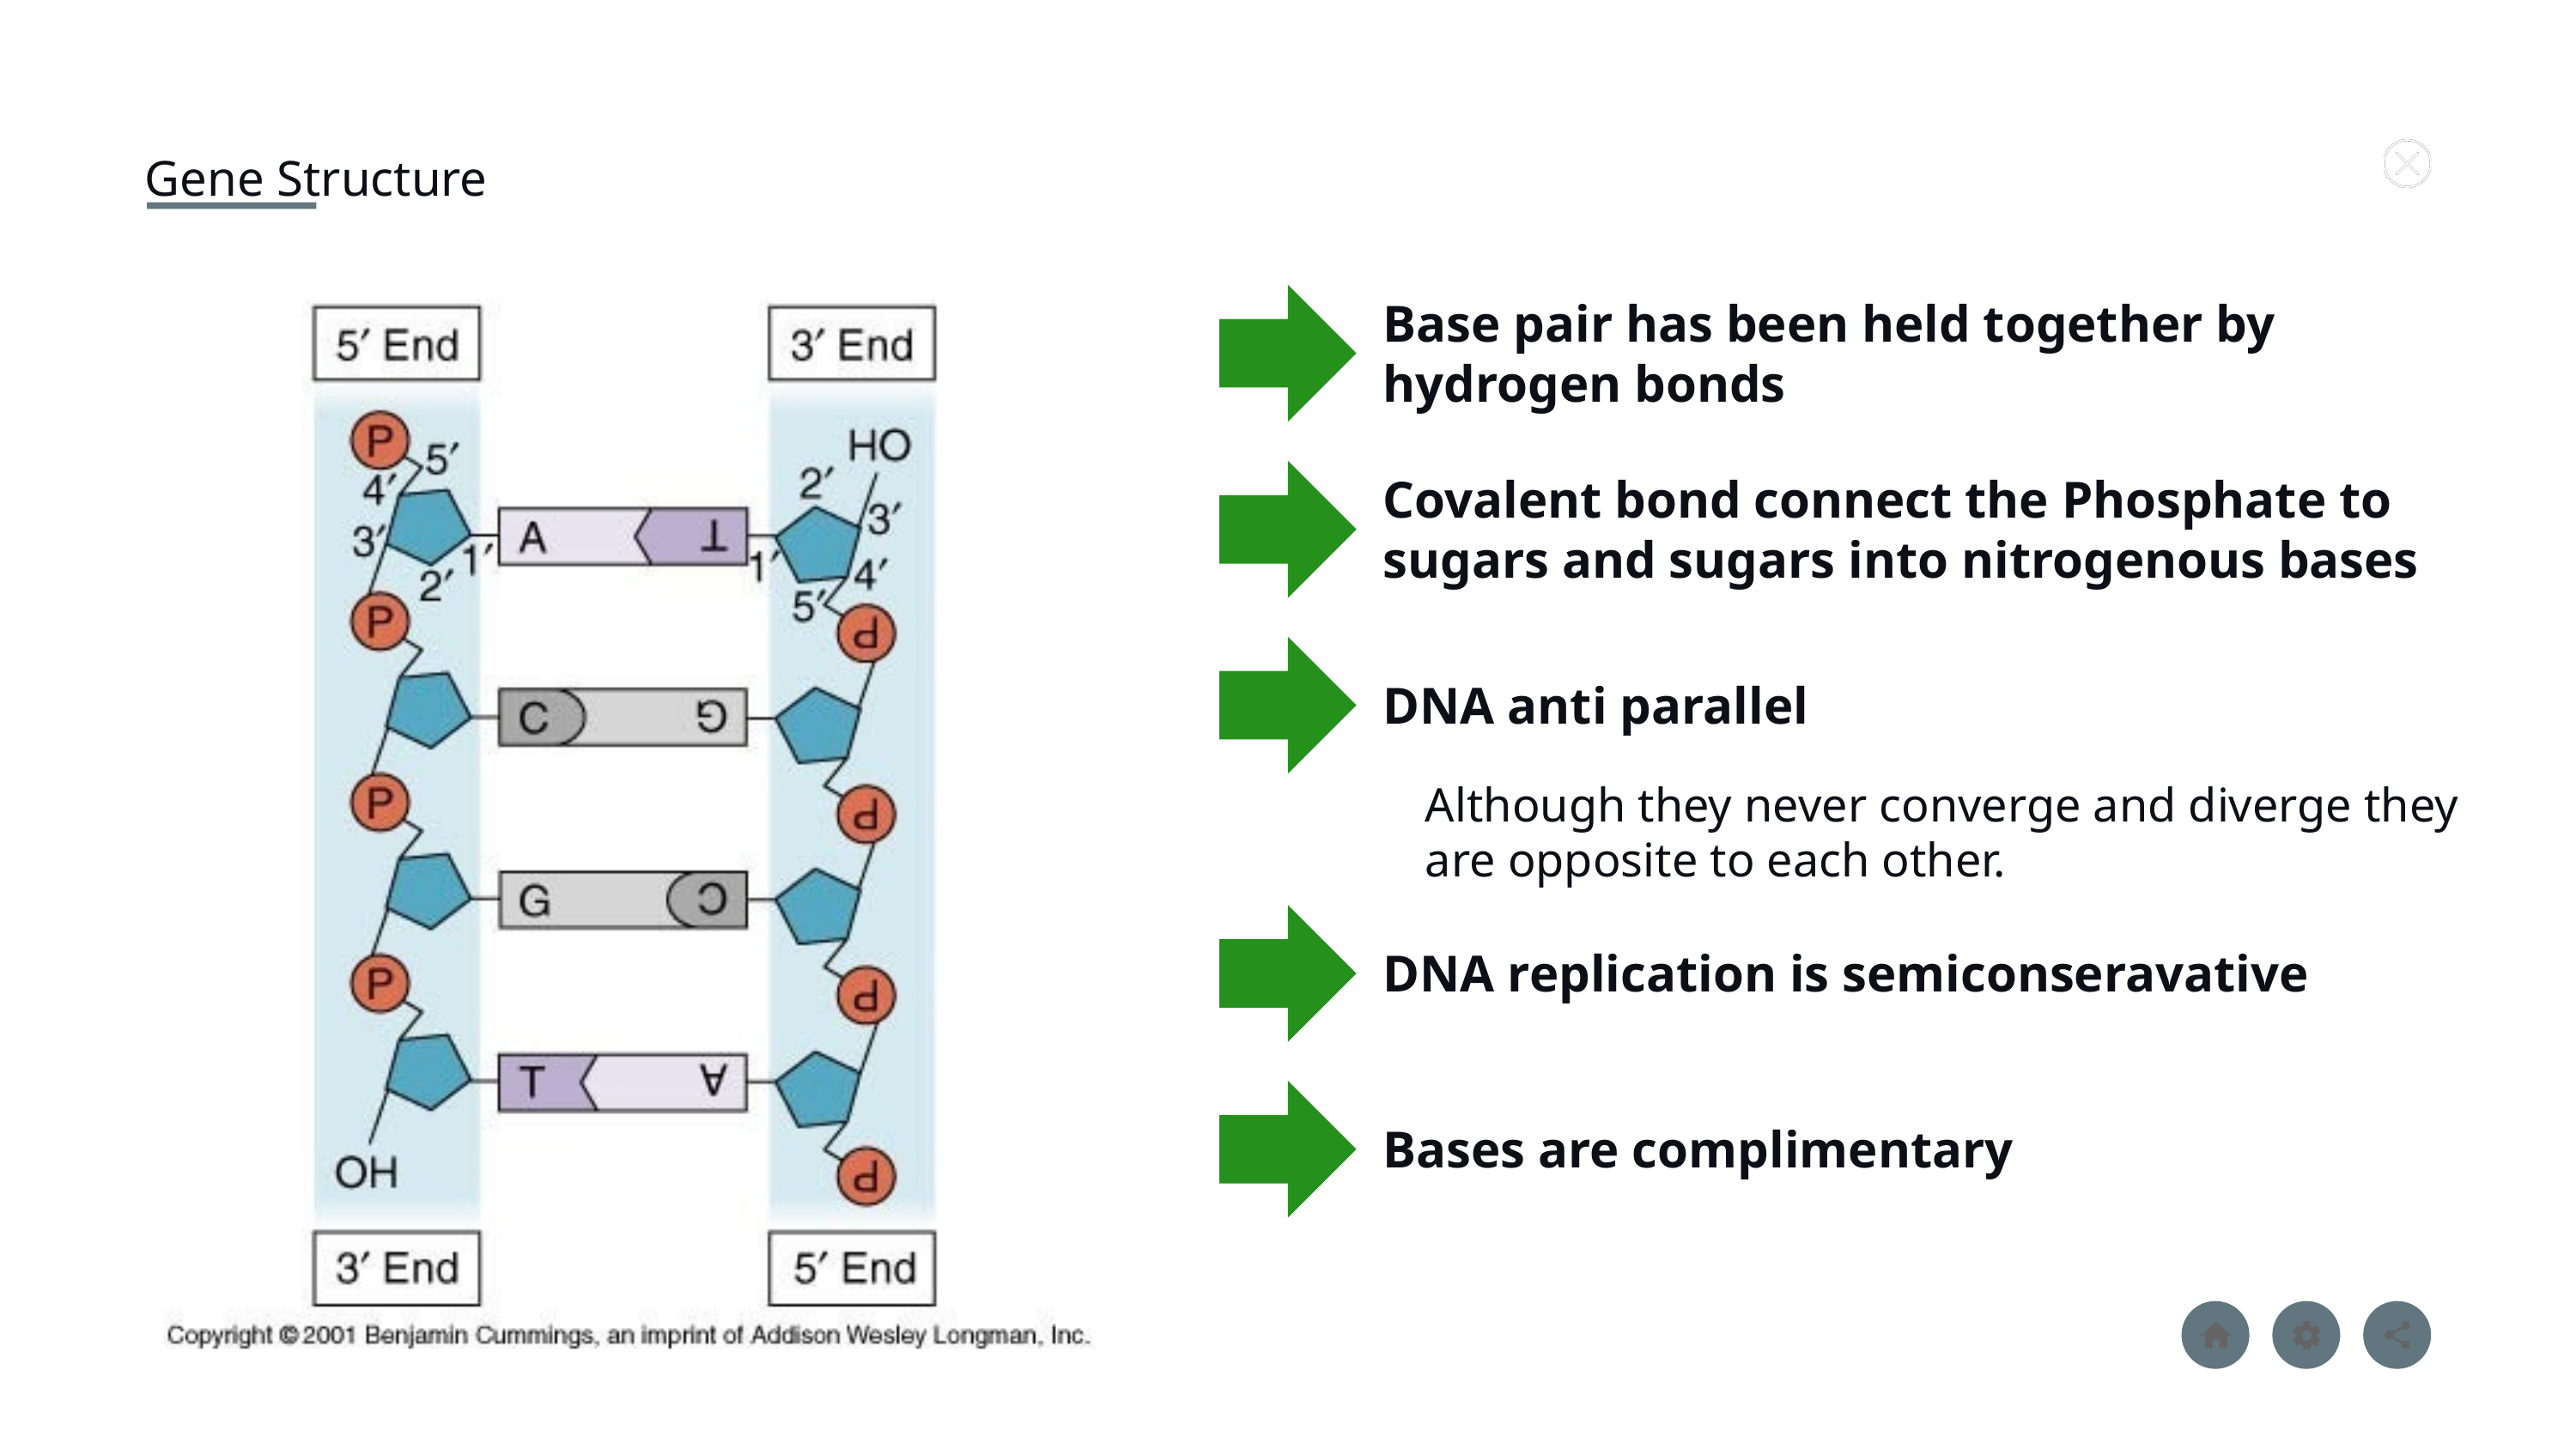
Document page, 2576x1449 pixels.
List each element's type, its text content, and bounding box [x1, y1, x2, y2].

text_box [1218, 460, 1357, 598]
text_box Gene Structure [144, 137, 878, 206]
text_box Covalent bond connect the Phosphate to sugars and sugars into nitrogenous bases [1382, 468, 2432, 589]
text_box DNA anti parallel [1382, 674, 2432, 734]
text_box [2272, 1300, 2341, 1369]
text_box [1218, 284, 1357, 422]
text_box Base pair has been held together by hydrogen bonds [1382, 292, 2432, 412]
text_box [2383, 139, 2432, 188]
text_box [1218, 904, 1357, 1042]
text_box [144, 280, 1121, 1369]
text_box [2362, 1300, 2432, 1369]
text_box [2181, 1300, 2250, 1369]
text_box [1218, 1080, 1357, 1218]
text_box Bases are complimentary [1382, 1118, 2432, 1179]
text_box DNA replication is semiconseravative [1382, 941, 2432, 1002]
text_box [1218, 636, 1357, 774]
text_box Although they never converge and diverge they are opposite to each other. [1425, 775, 2474, 887]
